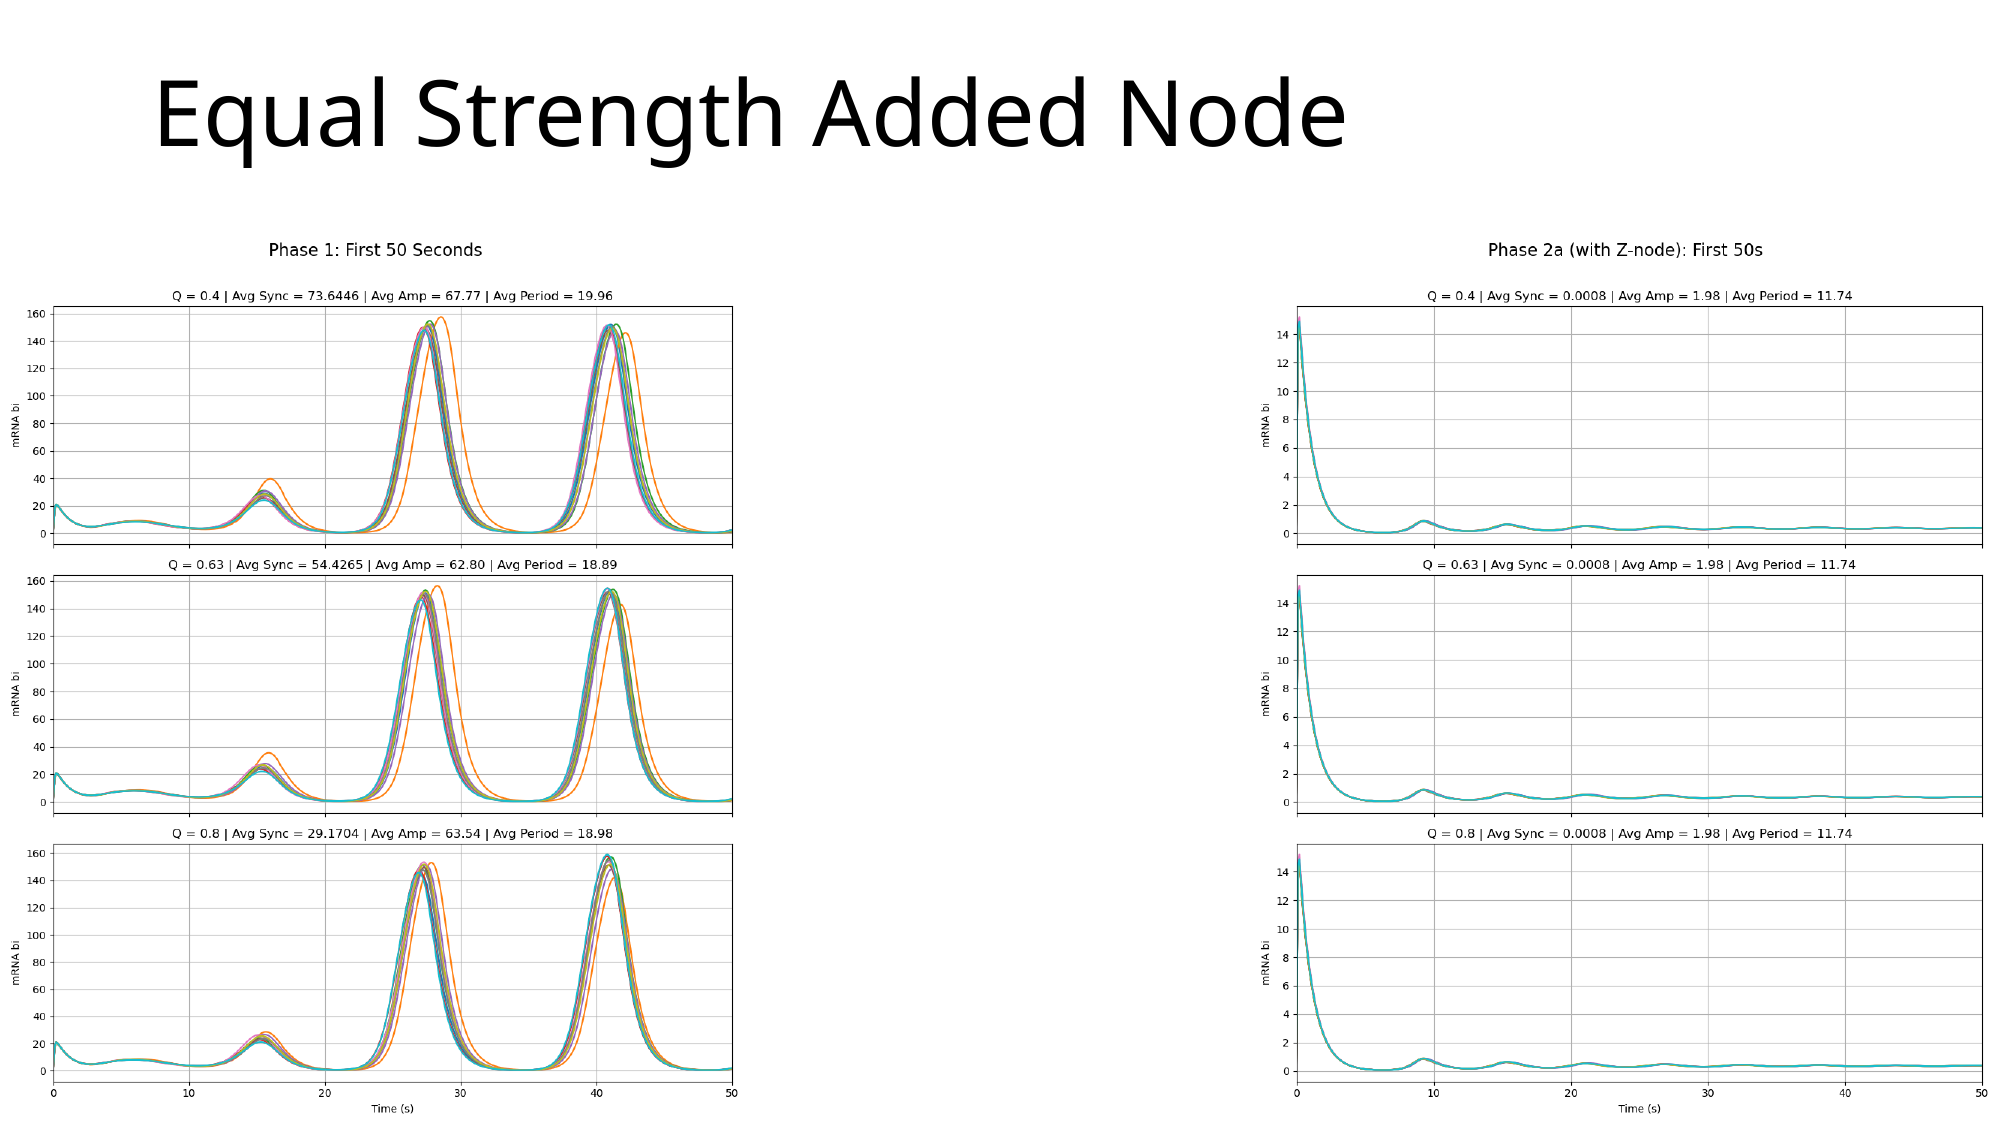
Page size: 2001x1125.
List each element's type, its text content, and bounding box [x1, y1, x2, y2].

picture [1249, 224, 2000, 1125]
text_box Equal Strength Added Node [137, 59, 1863, 278]
picture [0, 224, 751, 1125]
